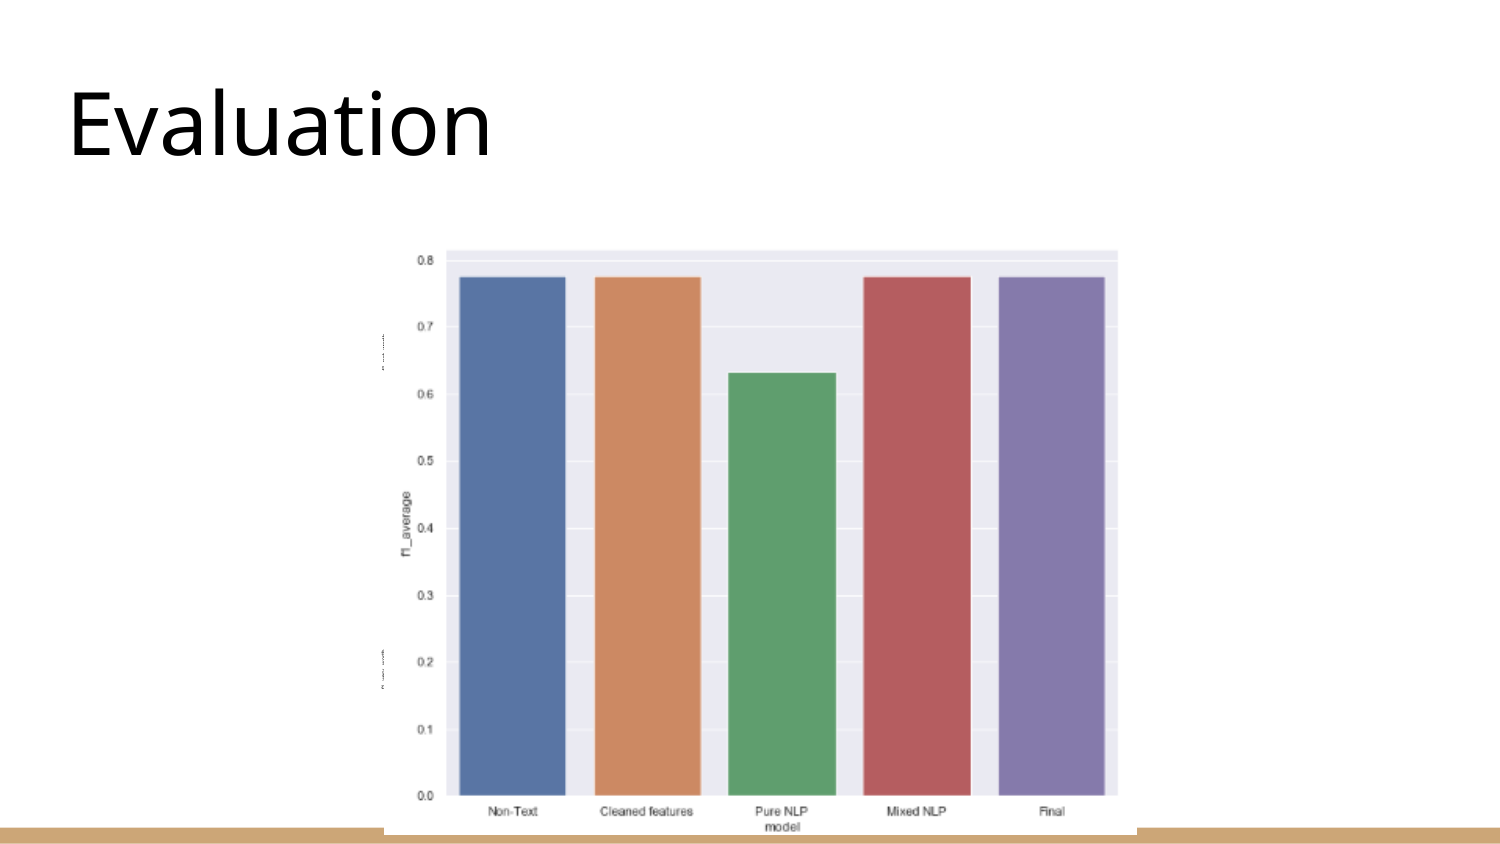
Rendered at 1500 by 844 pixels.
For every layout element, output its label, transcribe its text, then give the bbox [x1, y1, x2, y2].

title Evaluation [51, 51, 1449, 189]
picture [378, 215, 1137, 835]
